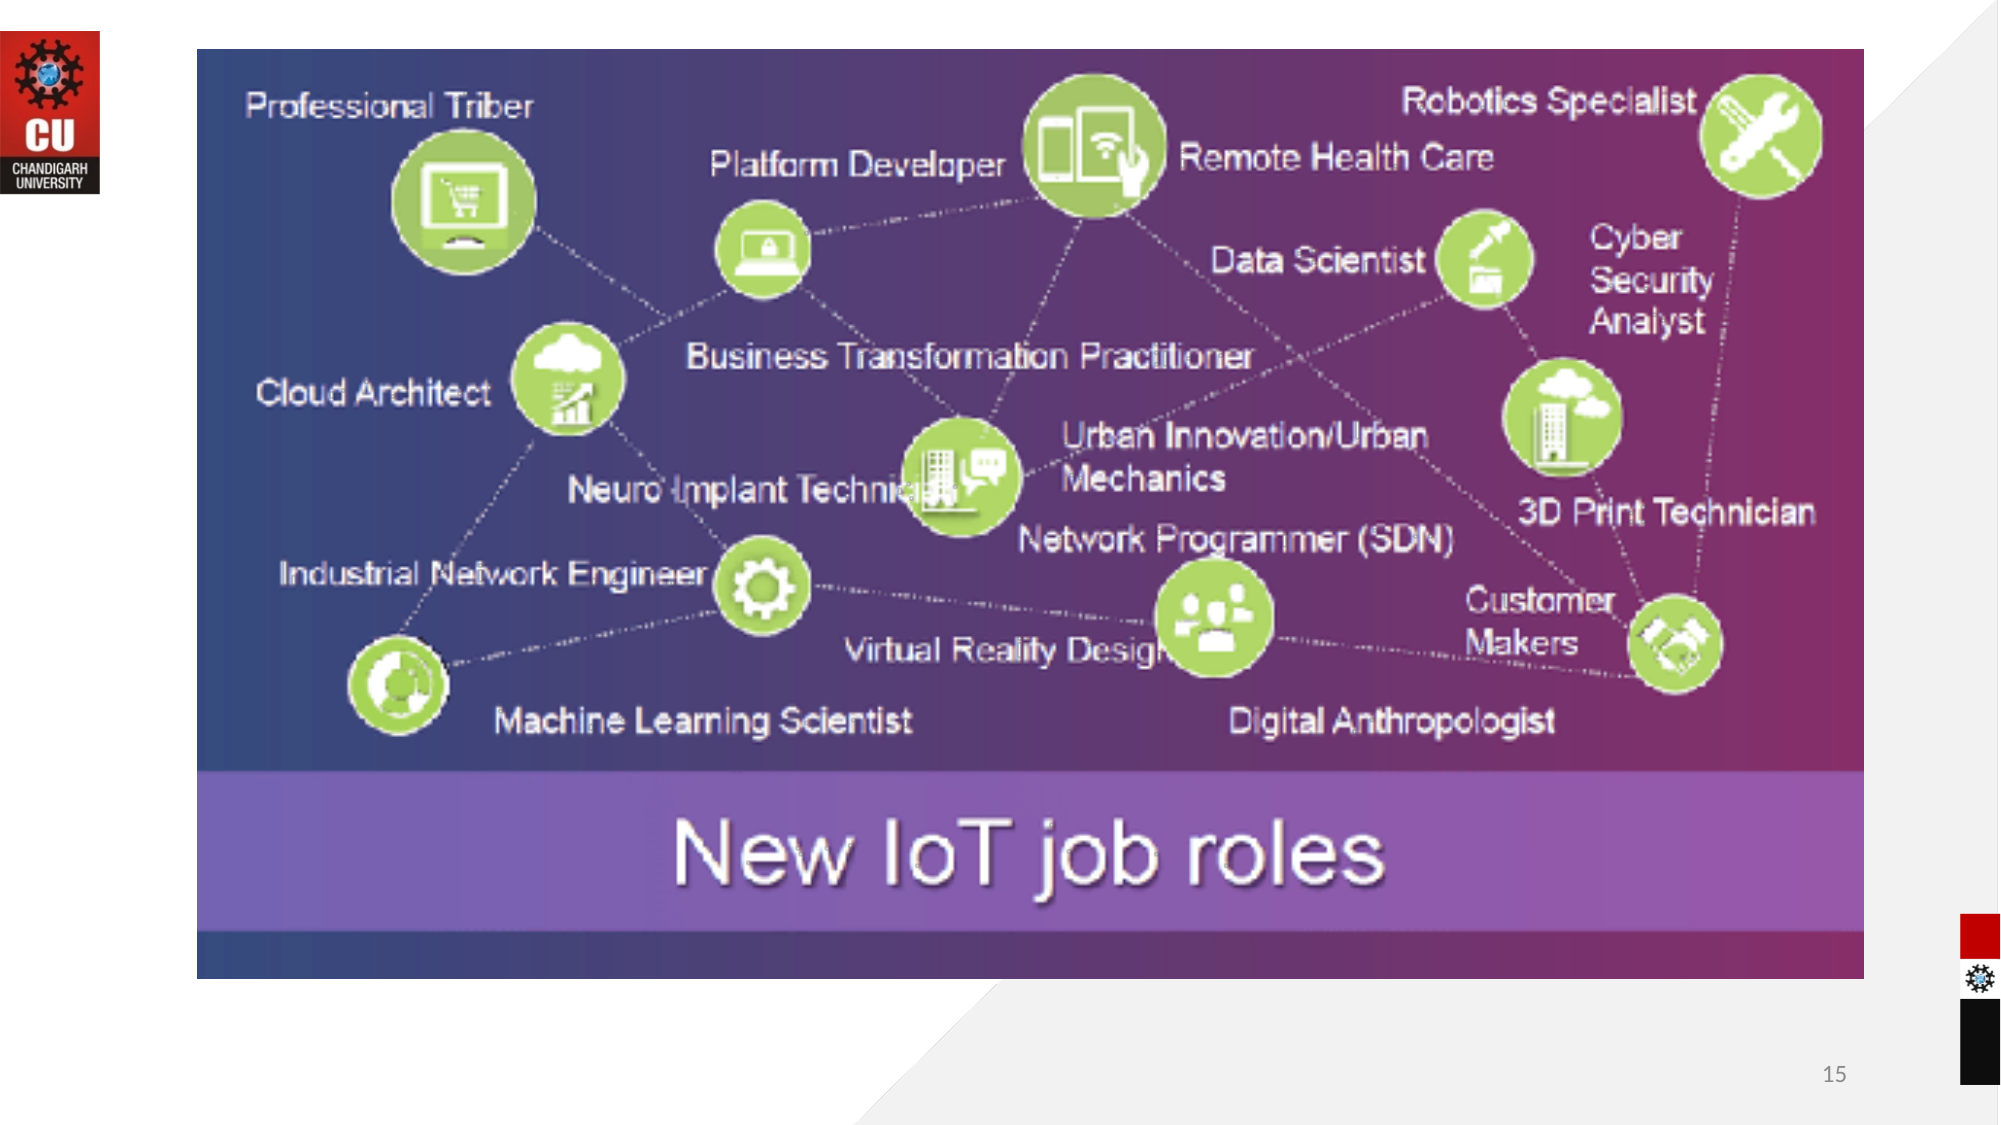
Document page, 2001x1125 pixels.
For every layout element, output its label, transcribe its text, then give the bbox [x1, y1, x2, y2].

slide_number 15 [1412, 1042, 1863, 1103]
picture [0, 0, 2001, 1125]
